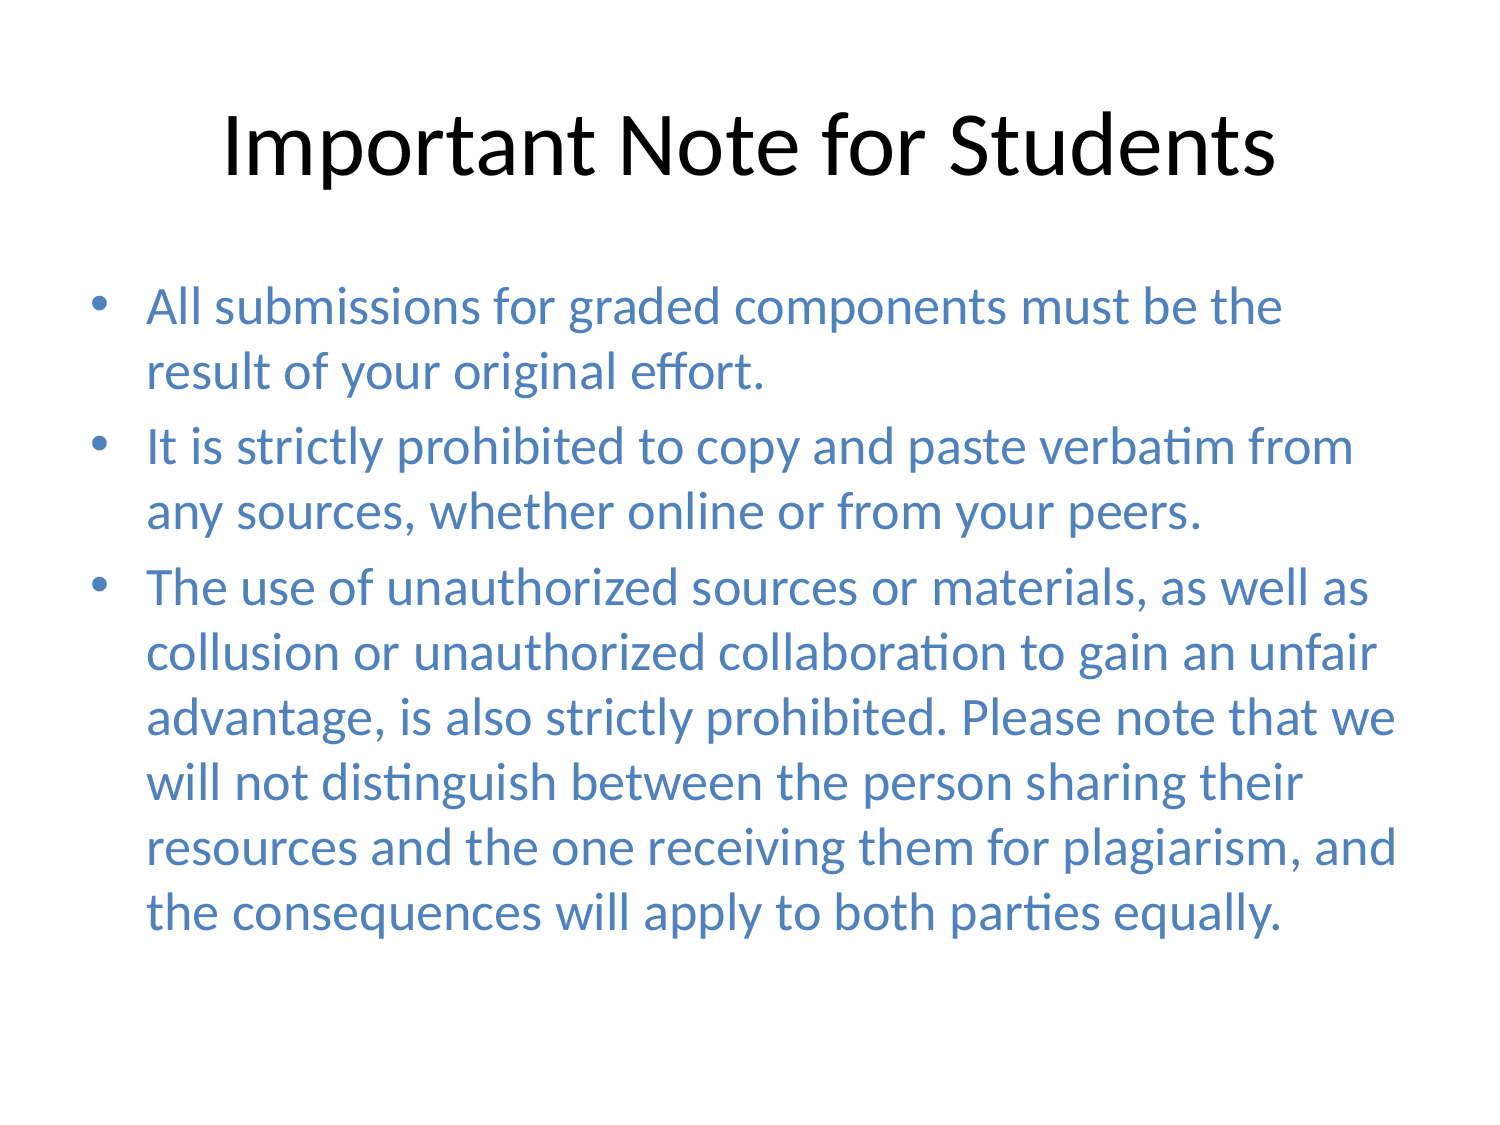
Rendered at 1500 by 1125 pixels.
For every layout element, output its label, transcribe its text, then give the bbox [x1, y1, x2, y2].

title Important Note for Students [75, 45, 1425, 233]
list All submissions for graded components must be the result of your original effort. It is strictly prohibited to copy and paste verbatim from any sources, whether online or from your peers. The use of unauthorized sources or materials, as well as collusion or unauthorized collaboration to gain an unfair advantage, is also strictly prohibited. Please note that we will not distinguish between the person sharing their resources and the one receiving them for plagiarism, and the consequences will apply to both parties equally. [75, 262, 1425, 1005]
